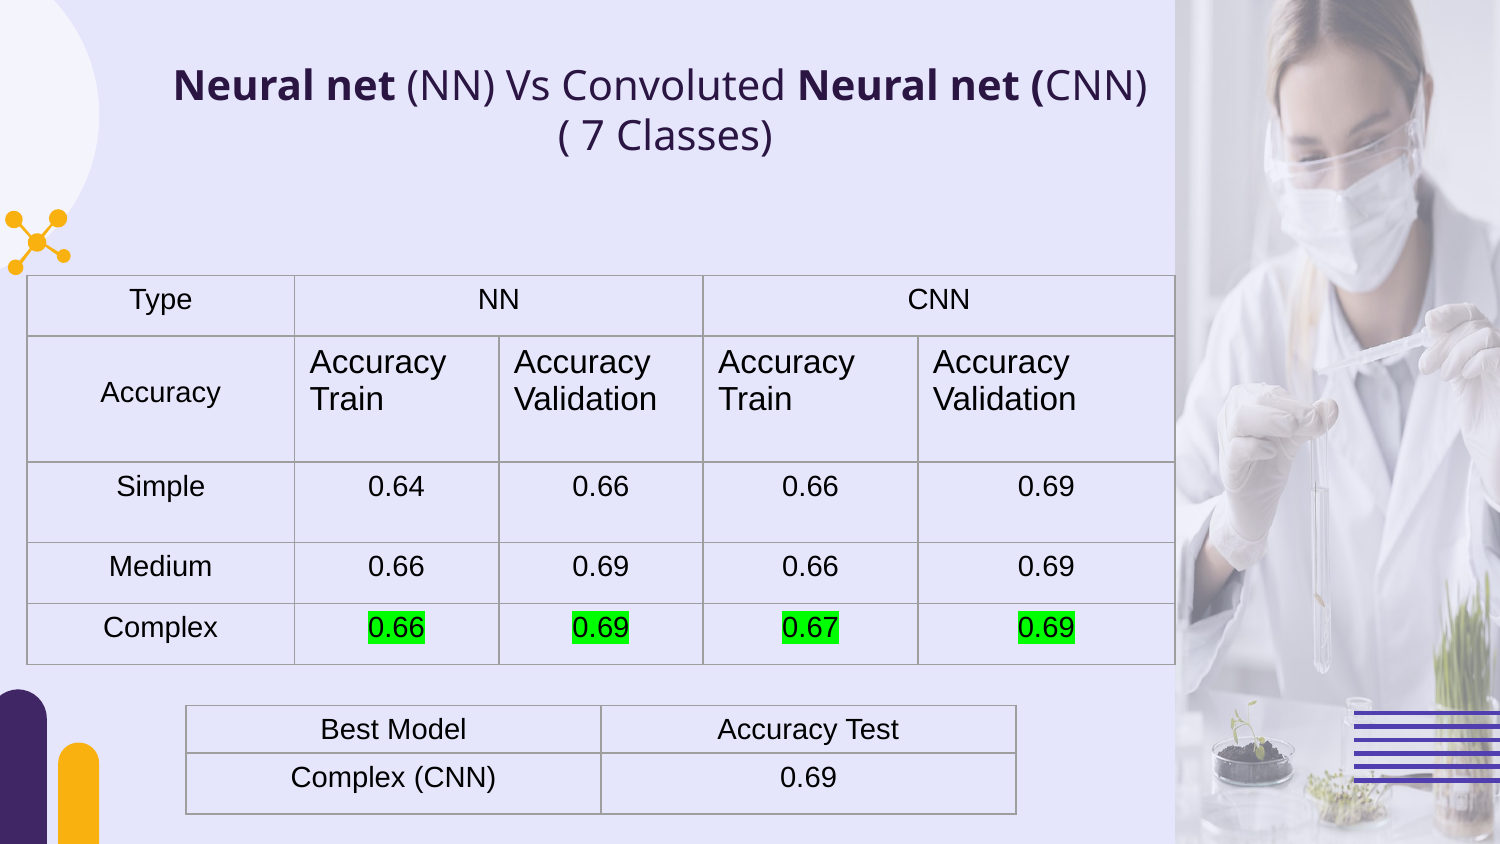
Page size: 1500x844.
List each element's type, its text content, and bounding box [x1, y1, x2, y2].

table_cell Accuracy Validation [919, 337, 1169, 461]
table_cell Simple [28, 463, 294, 542]
table_cell 0.66 [704, 463, 917, 542]
table_cell 0.69 [919, 463, 1169, 542]
table_cell 0.64 [295, 463, 498, 542]
table_header CNN [704, 276, 1169, 335]
table_cell Accuracy Train [295, 337, 498, 461]
table_cell Complex (CNN) [187, 754, 600, 813]
table_header Type [28, 276, 294, 335]
table_cell 0.66 [295, 543, 498, 603]
title Neural net (NN) Vs Convoluted Neural net (CNN) ( 7 Classes) [27, 69, 1169, 149]
table_cell 0.69 [919, 543, 1169, 603]
table_header Best Model [187, 706, 600, 752]
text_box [1429, 637, 1497, 844]
table_cell 0.69 [500, 604, 702, 664]
table_cell Accuracy [28, 337, 294, 461]
table_cell 0.69 [500, 543, 702, 603]
table_header Accuracy Test [602, 706, 1015, 752]
table_cell 0.69 [919, 604, 1169, 664]
table_cell 0.67 [704, 604, 917, 664]
table_cell Accuracy Train [704, 337, 917, 461]
table_cell 0.66 [295, 604, 498, 664]
table_cell 0.66 [704, 543, 917, 603]
table_cell Medium [28, 543, 294, 603]
table_cell 0.66 [500, 463, 702, 542]
table_cell Accuracy Validation [500, 337, 702, 461]
table_cell 0.69 [602, 754, 1015, 813]
picture [1174, 0, 1500, 844]
table_cell Complex [28, 604, 294, 664]
table_header NN [295, 276, 702, 335]
